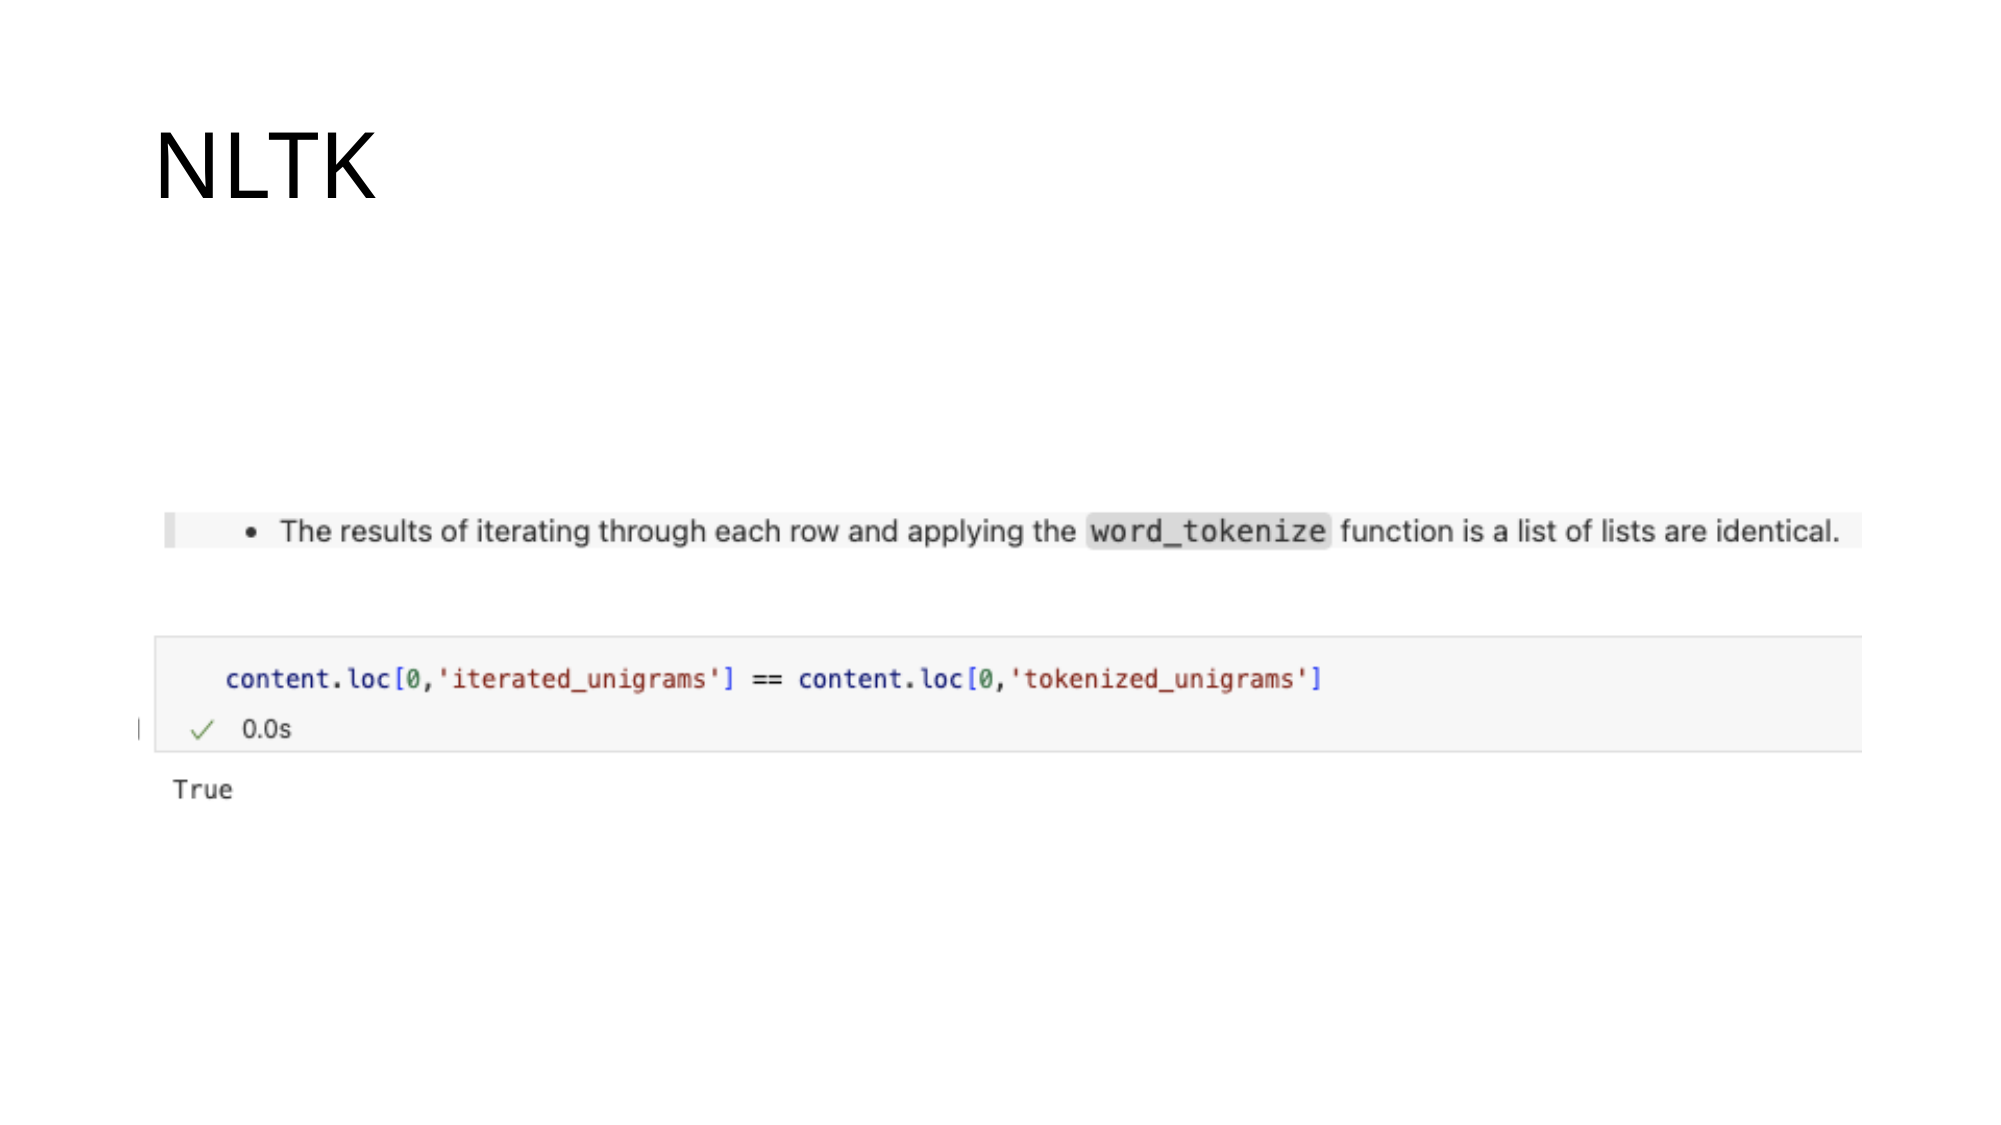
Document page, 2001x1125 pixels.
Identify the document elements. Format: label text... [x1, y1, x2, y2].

title NLTK [137, 59, 1863, 278]
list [138, 492, 1862, 820]
